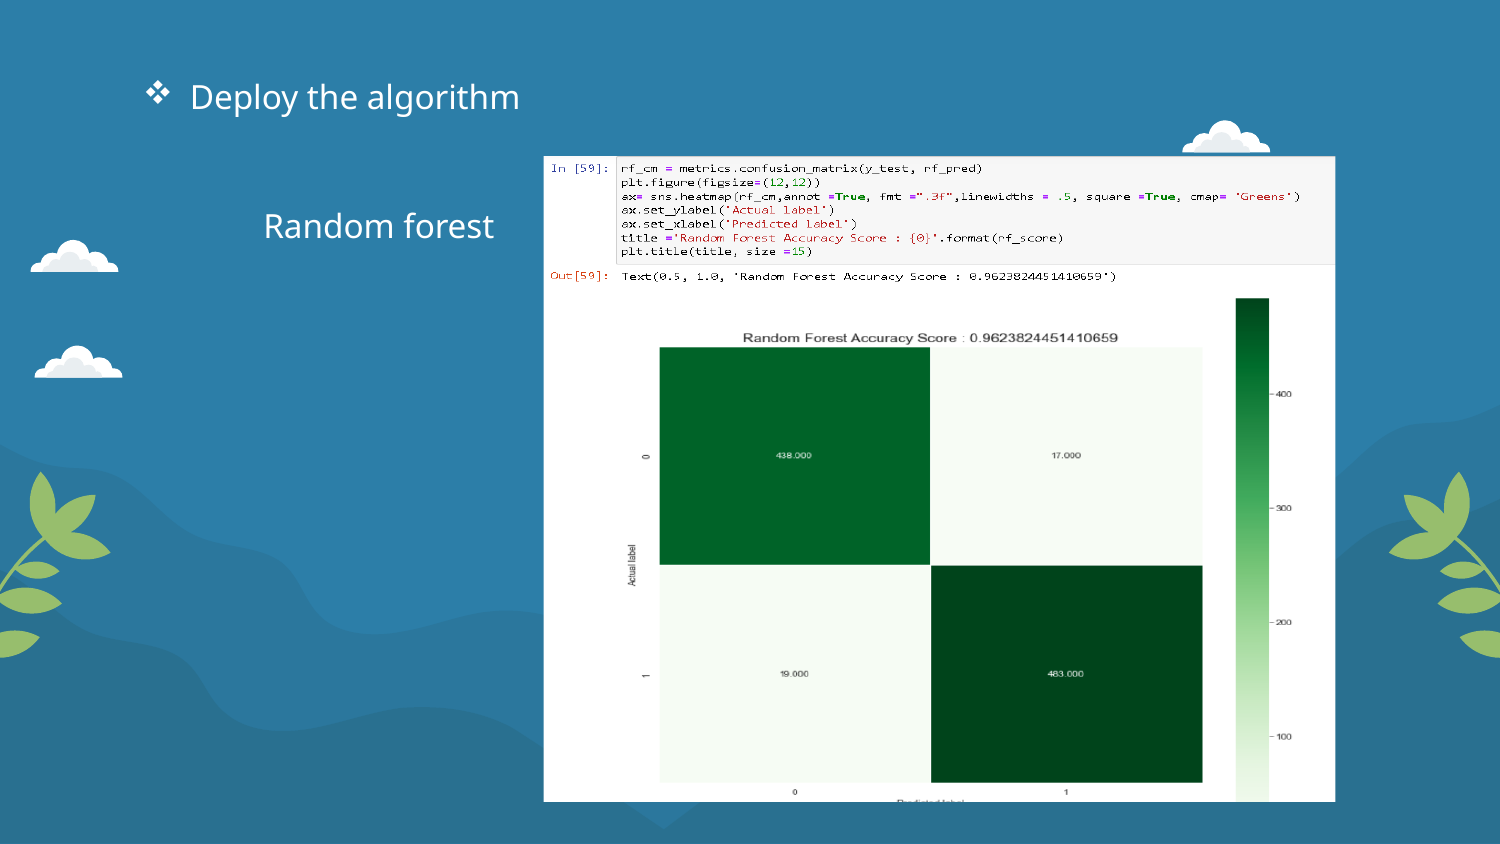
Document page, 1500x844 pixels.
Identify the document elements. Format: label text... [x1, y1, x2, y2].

picture [543, 155, 1336, 802]
text_box Deploy the algorithm [128, 90, 615, 183]
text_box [1182, 120, 1271, 153]
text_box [34, 345, 123, 378]
list Random forest [248, 209, 538, 242]
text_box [30, 239, 119, 273]
